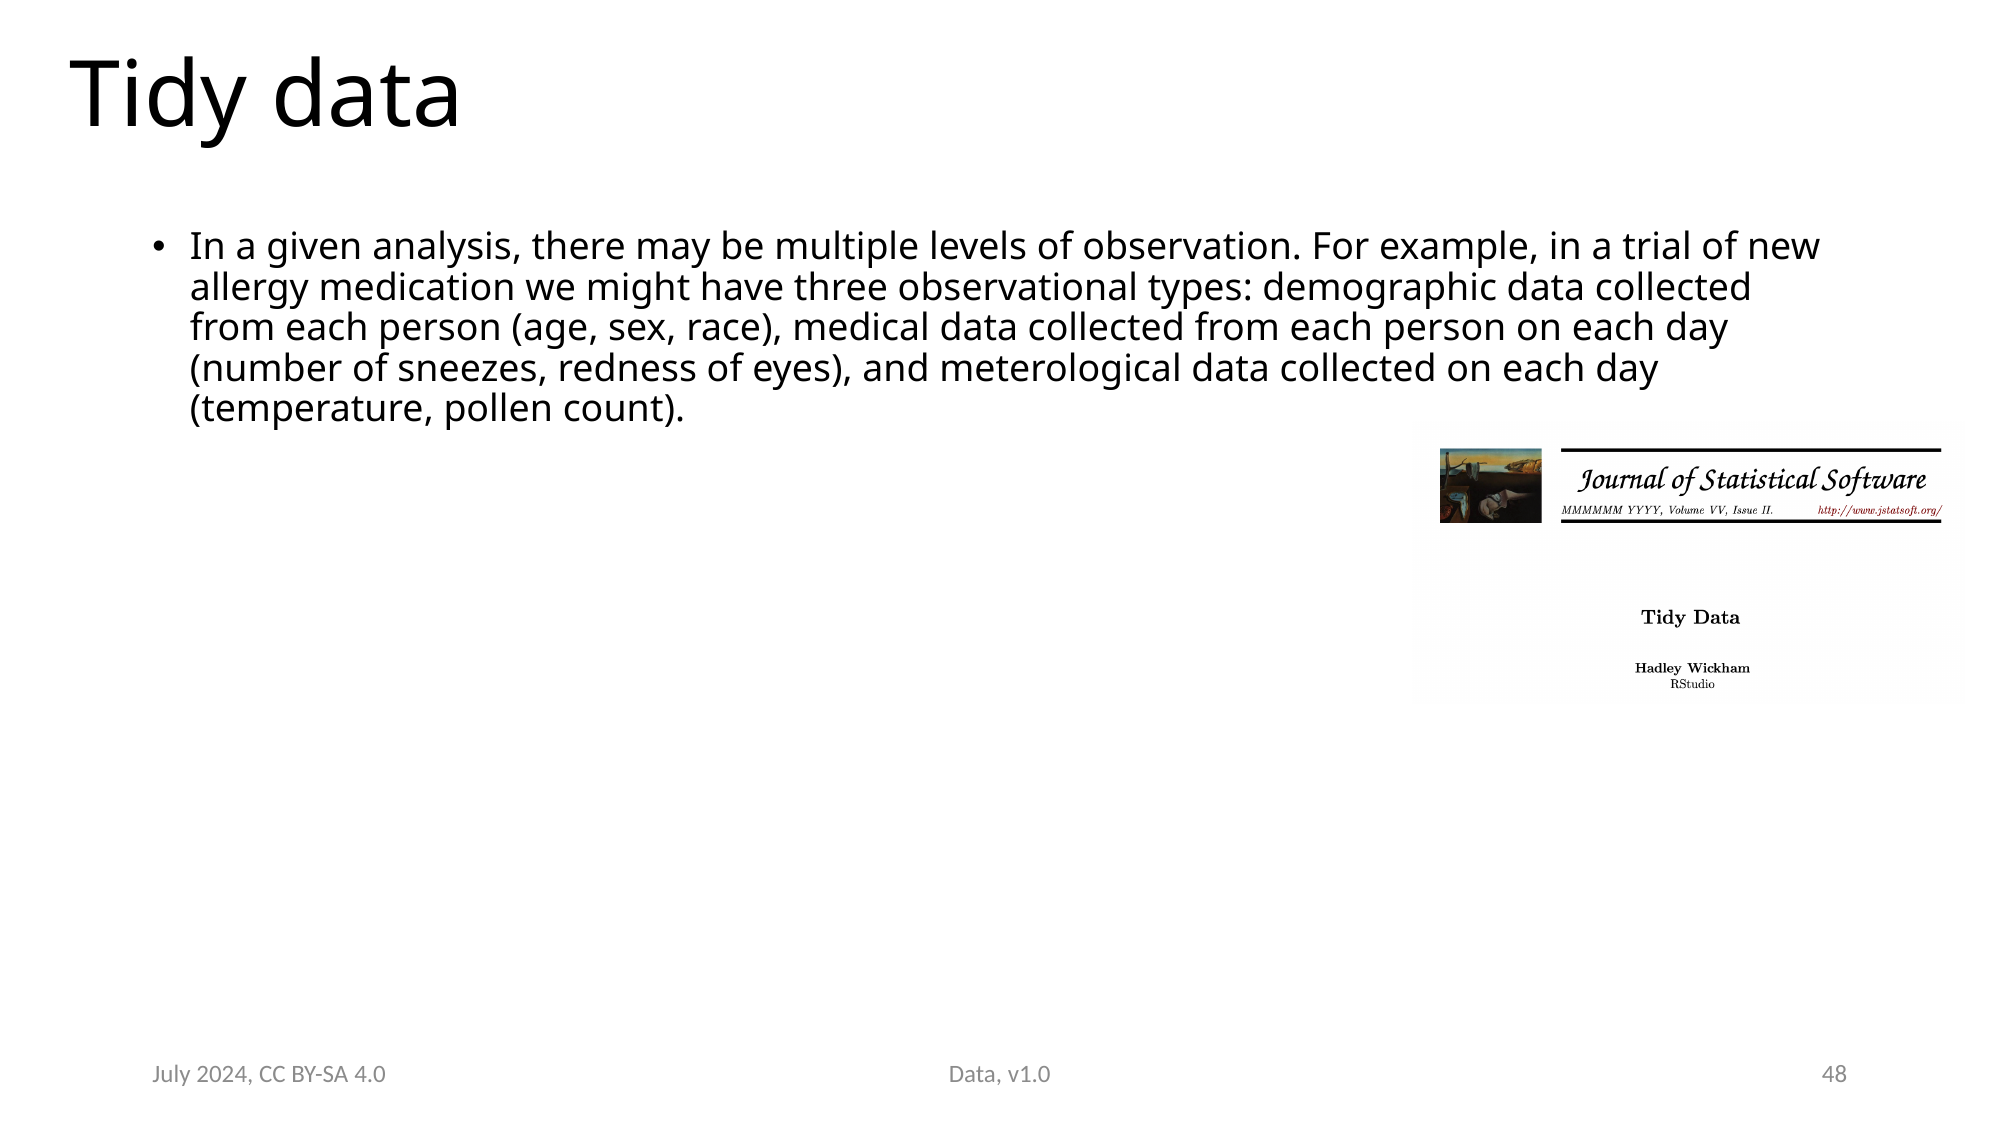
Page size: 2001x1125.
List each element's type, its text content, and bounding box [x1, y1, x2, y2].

title Tidy data [55, 23, 1934, 172]
picture [1412, 421, 1965, 704]
footer Data, v1.0 [662, 1042, 1338, 1103]
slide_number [137, 1042, 588, 1103]
slide_number 48 [1412, 1042, 1863, 1103]
list In a given analysis, there may be multiple levels of observation. For example, in a trial of new allergy medication we might have three observational types: demographic data collected from each person (age, sex, race), medical data collected from each person on each day (number of sneezes, redness of eyes), and meterological data collected on each day (temperature, pollen count). [137, 219, 1863, 1014]
